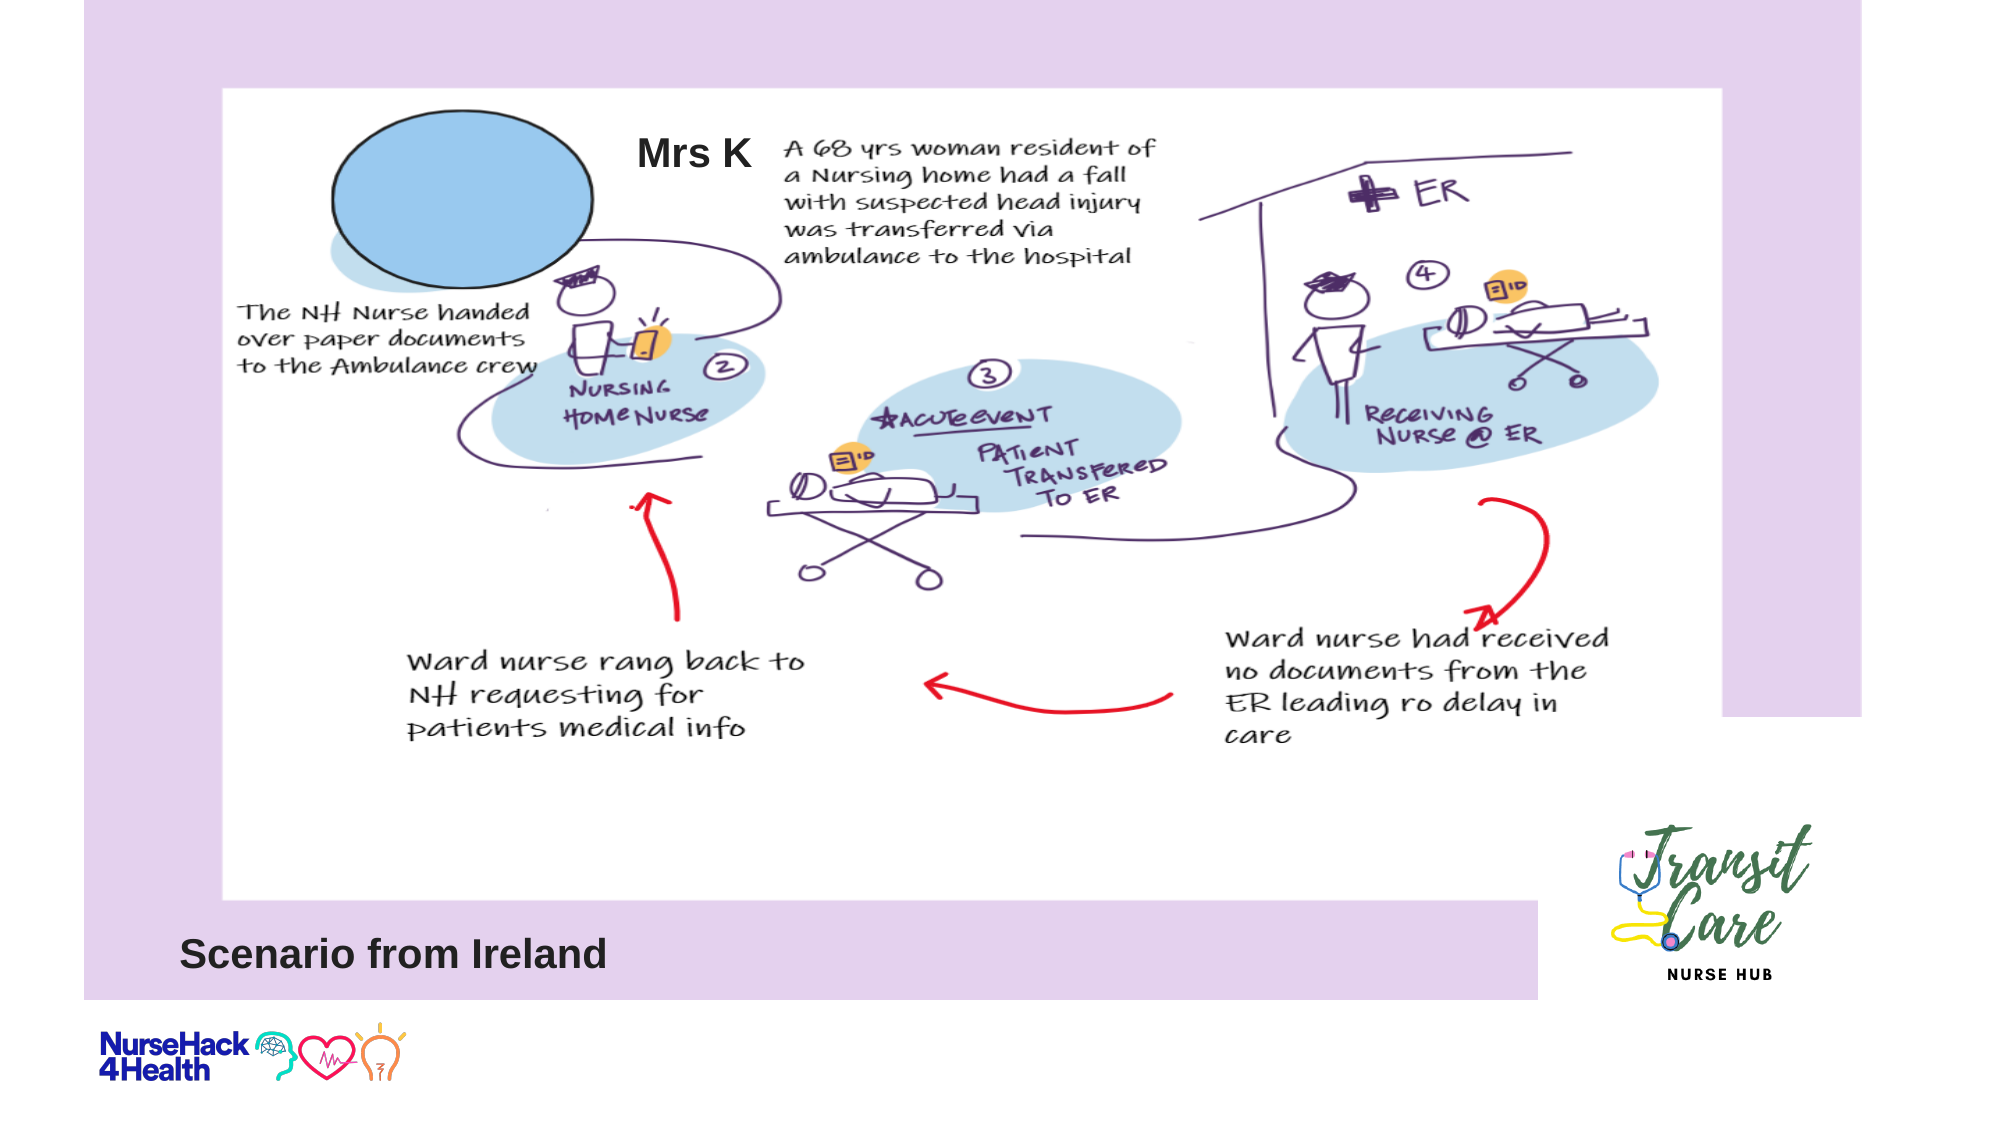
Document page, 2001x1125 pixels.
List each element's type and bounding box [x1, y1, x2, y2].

picture [83, 0, 1900, 1084]
